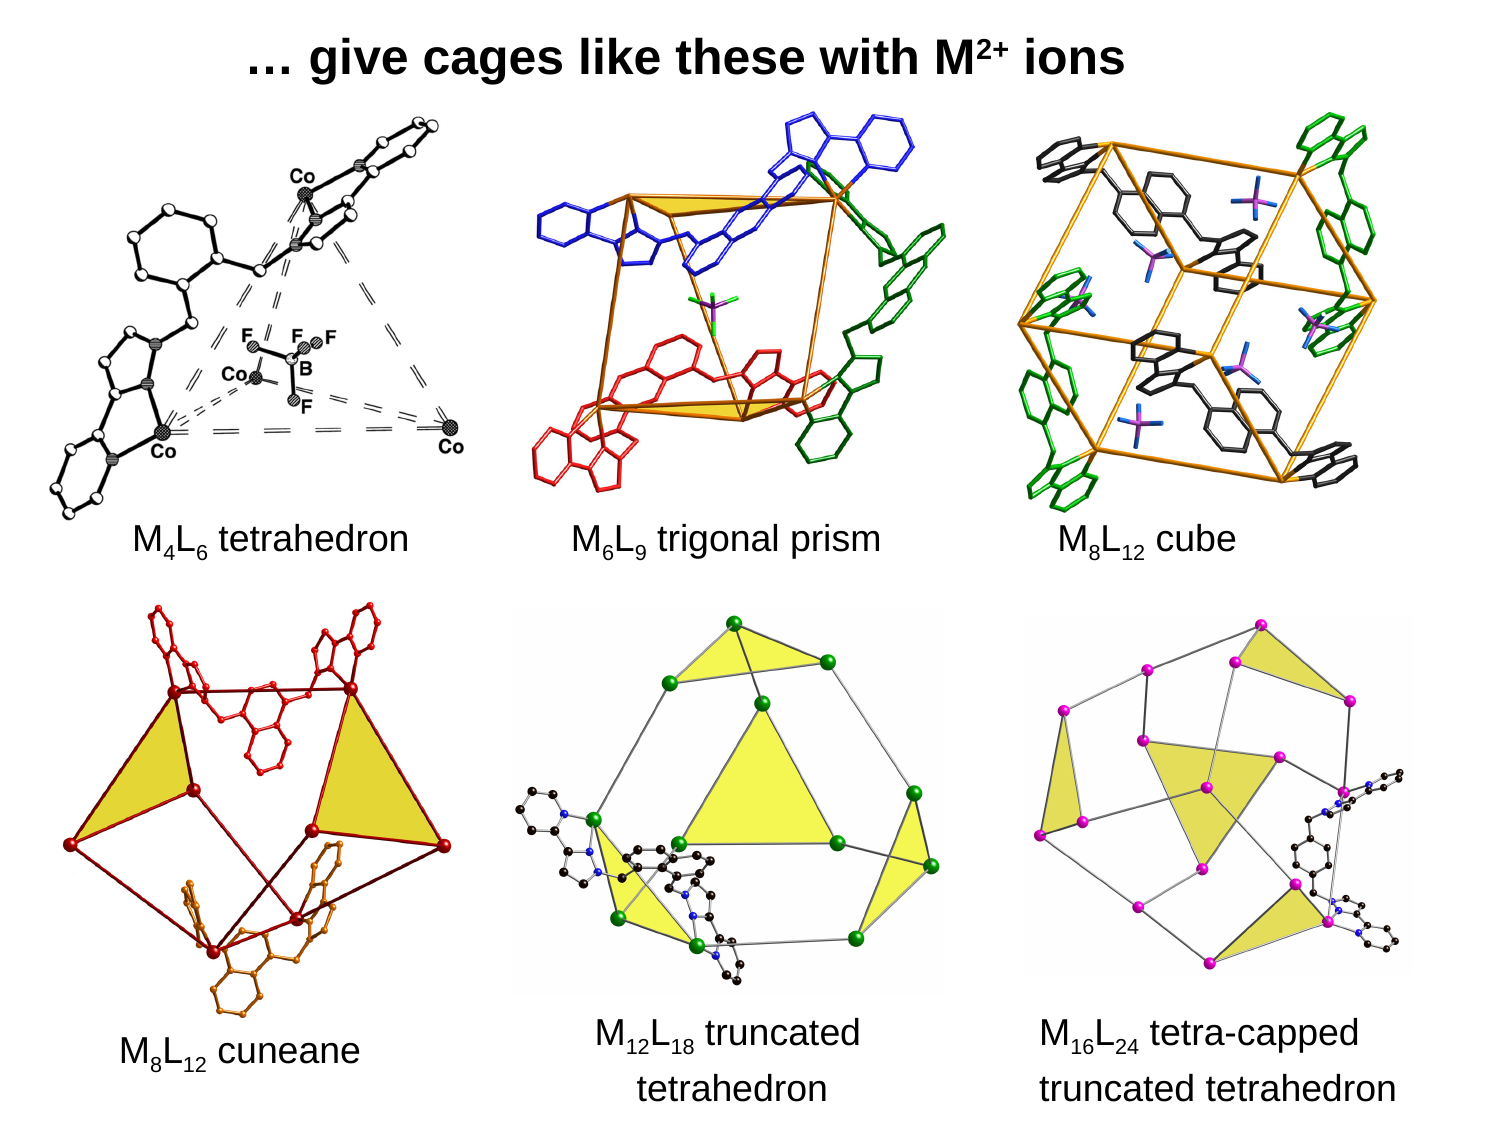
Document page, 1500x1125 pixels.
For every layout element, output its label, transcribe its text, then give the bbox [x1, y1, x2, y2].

text_box M8L12 cube [1042, 526, 1252, 573]
picture [1013, 107, 1382, 517]
text_box M8L12 cuneane [104, 1030, 376, 1085]
picture [1024, 616, 1413, 976]
picture [525, 107, 951, 499]
text_box M4L6 tetrahedron [117, 534, 425, 573]
text_box M12L18 truncated tetrahedron [579, 1004, 908, 1117]
text_box M6L9 trigonal prism [556, 507, 922, 573]
picture [57, 599, 454, 1022]
text_box … give cages like these with M2+ ions [229, 17, 1256, 93]
picture [45, 107, 468, 526]
picture [511, 609, 945, 996]
text_box M16L24 tetra-capped truncated tetrahedron [1024, 1001, 1416, 1117]
